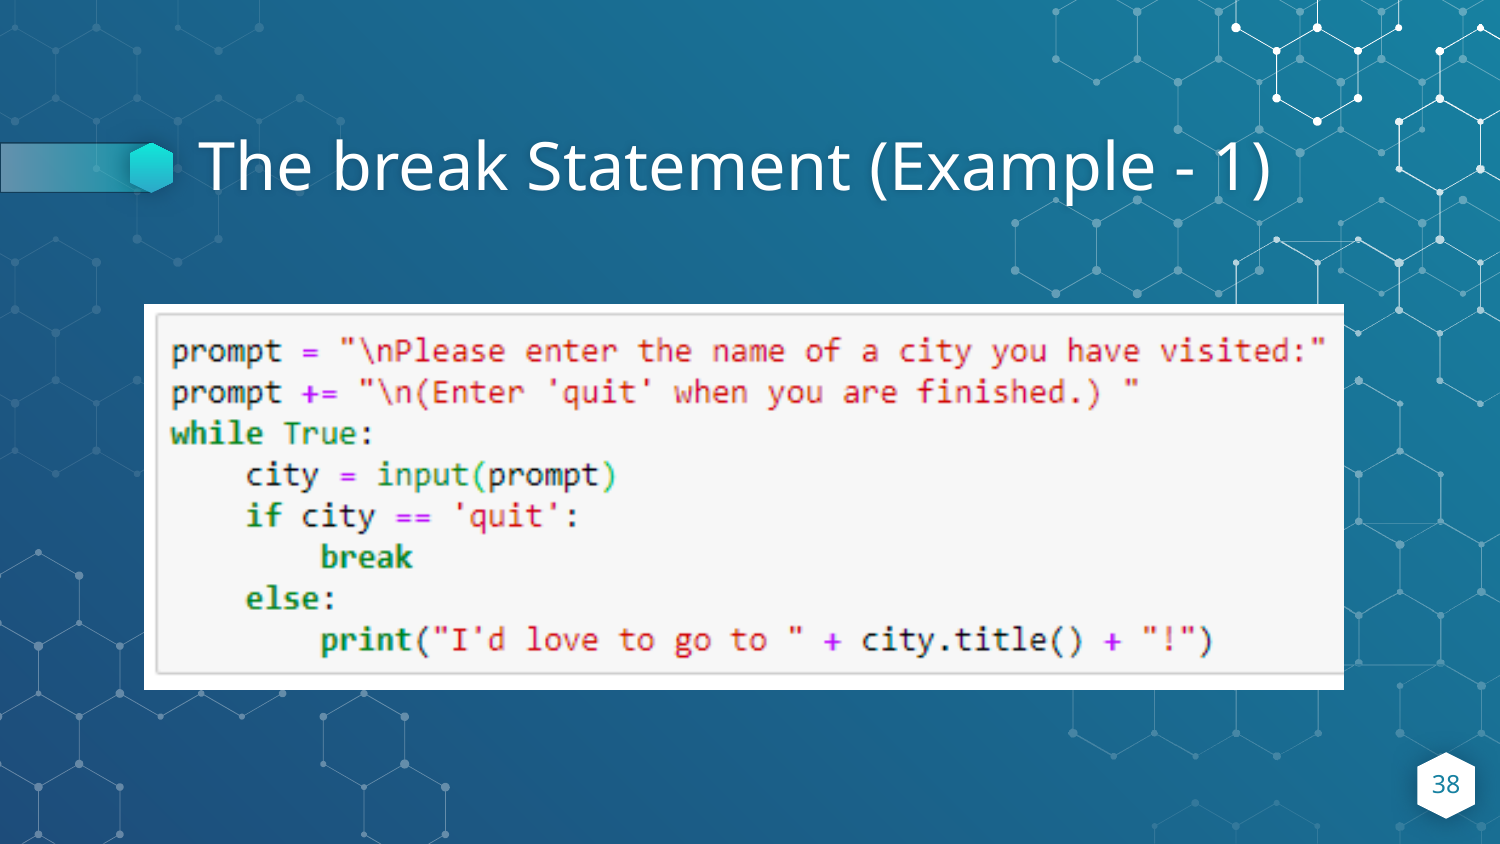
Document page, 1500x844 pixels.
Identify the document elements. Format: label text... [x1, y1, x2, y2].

title The break Statement (Example - 1) [198, 140, 1302, 198]
picture [144, 304, 1344, 690]
slide_number 38 [1417, 752, 1475, 819]
